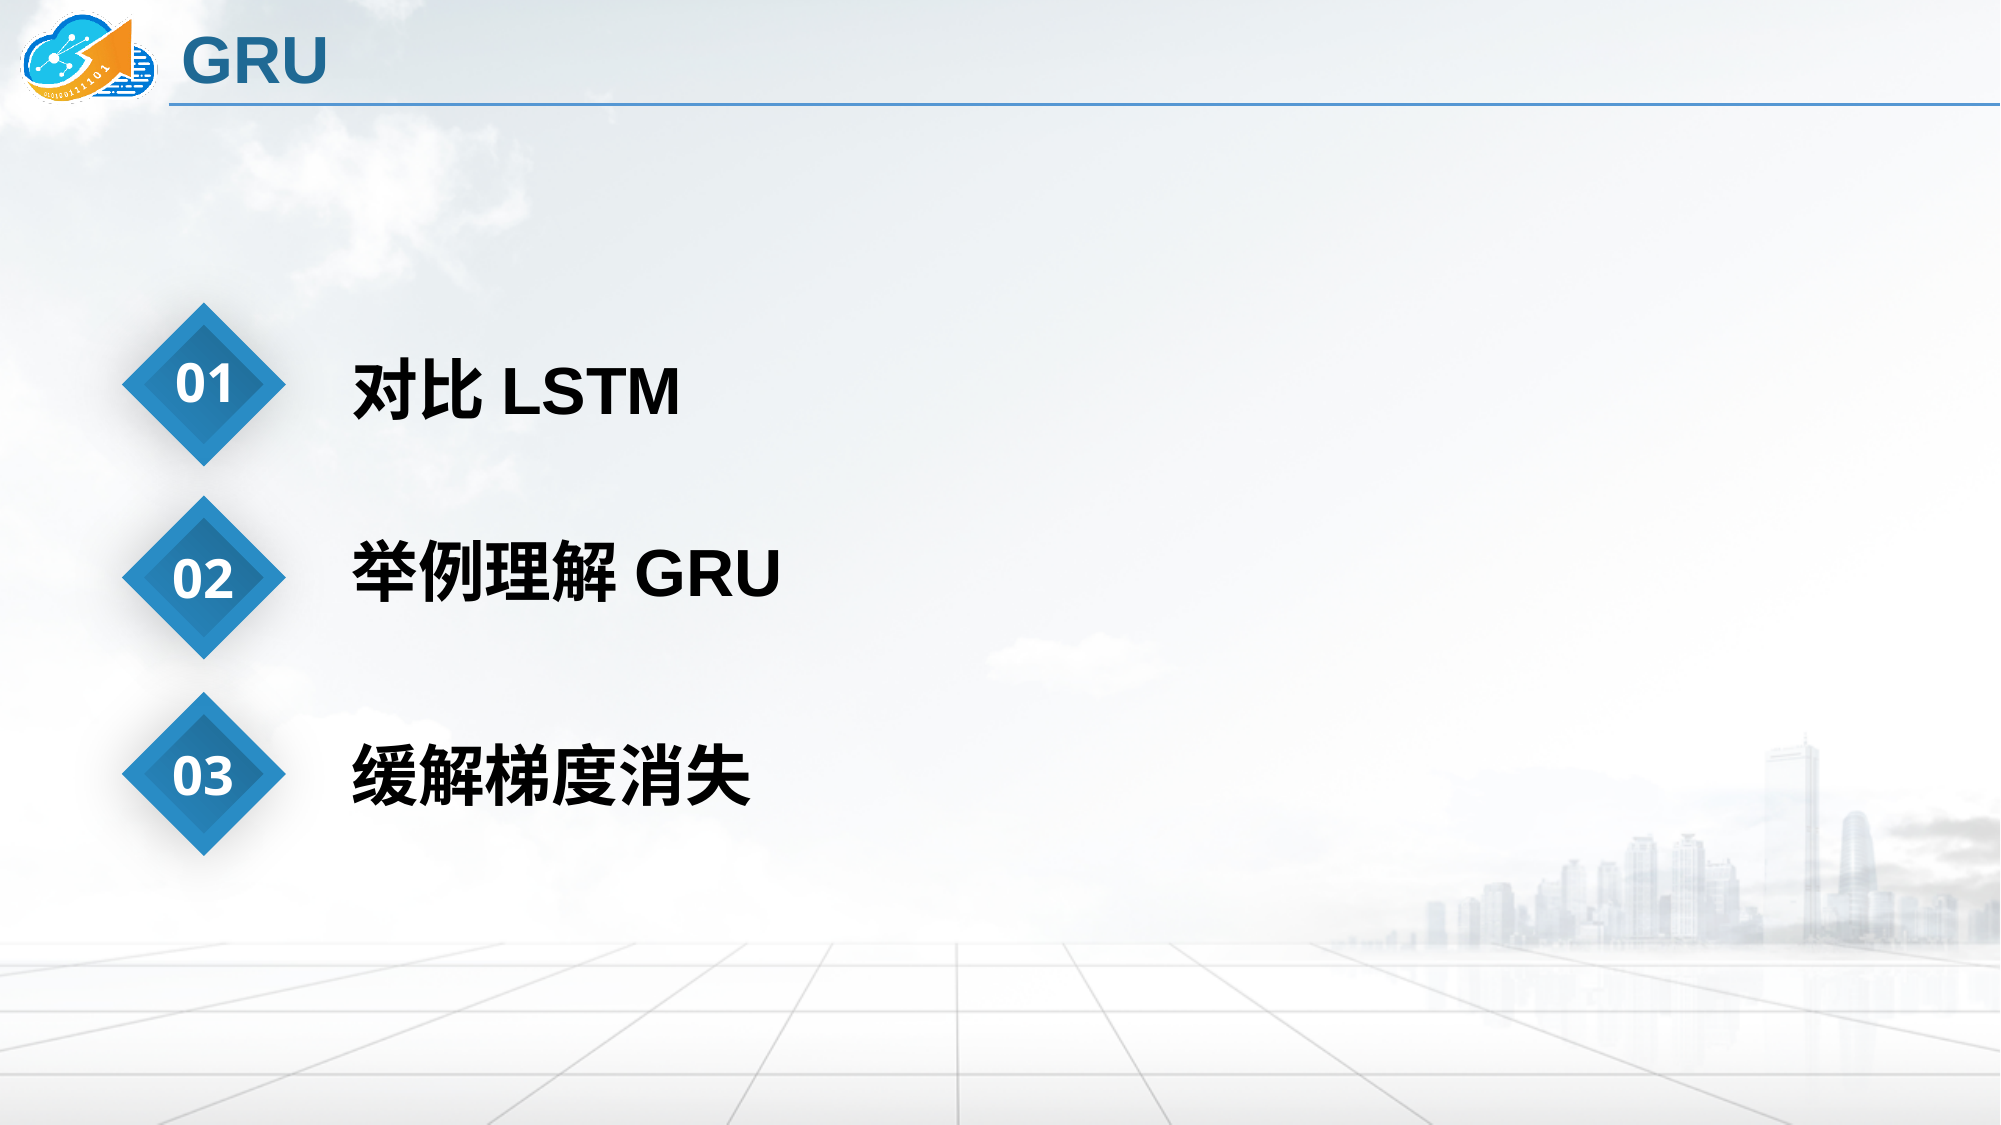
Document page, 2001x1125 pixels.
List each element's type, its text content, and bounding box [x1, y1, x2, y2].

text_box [132, 313, 276, 456]
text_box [132, 702, 276, 846]
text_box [132, 506, 276, 649]
text_box 对比LSTM [336, 340, 1046, 436]
picture [0, 0, 2001, 1125]
text_box 举例理解GRU [336, 522, 1046, 617]
text_box 缓解梯度消失 [336, 726, 1046, 821]
text_box GRU [216, 9, 925, 103]
